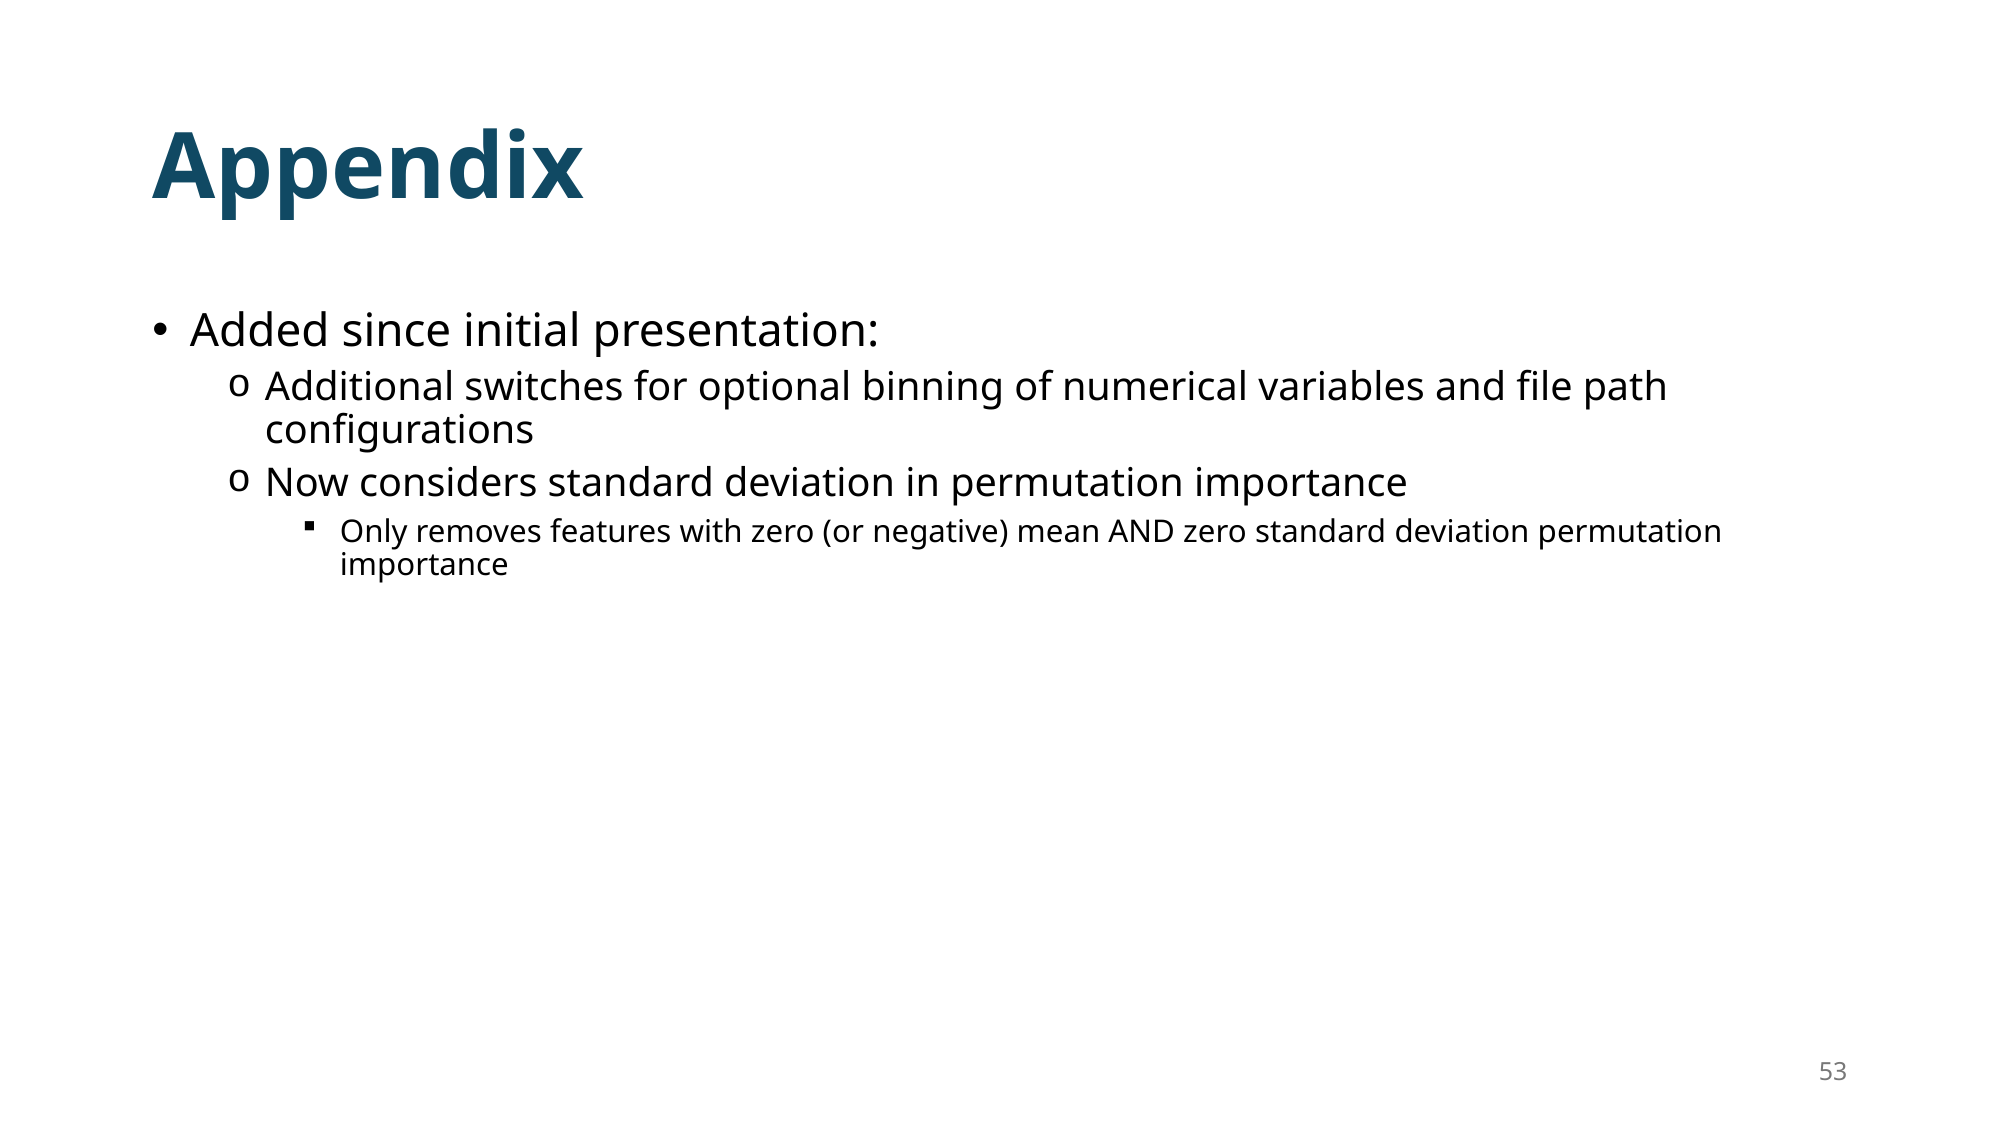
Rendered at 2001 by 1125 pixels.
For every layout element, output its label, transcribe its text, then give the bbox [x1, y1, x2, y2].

slide_number 53 [1412, 1042, 1863, 1103]
title Appendix [137, 59, 1863, 278]
list Added since initial presentation: Additional switches for optional binning of numerical variables and file path configurations Now considers standard deviation in permutation importance Only removes features with zero (or negative) mean AND zero standard deviation permutation importance [137, 299, 1863, 1014]
